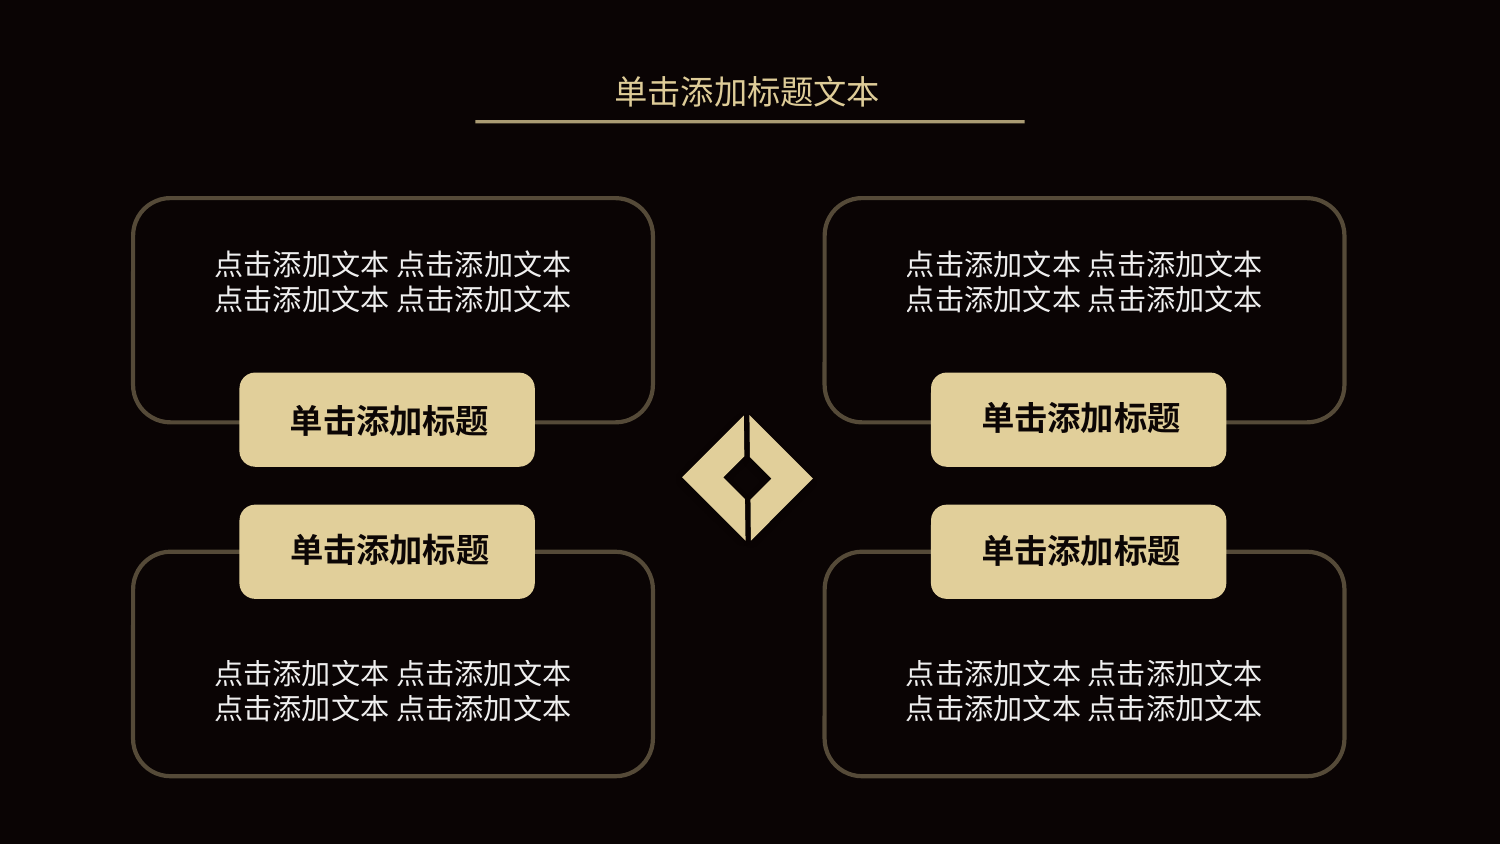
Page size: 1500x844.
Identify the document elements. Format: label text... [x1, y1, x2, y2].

text_box [130, 195, 656, 425]
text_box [239, 372, 536, 467]
text_box [822, 549, 1347, 779]
text_box [822, 195, 1347, 425]
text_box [239, 504, 536, 600]
text_box 点击添加文本 点击添加文本 点击添加文本 点击添加文本 [829, 238, 1340, 324]
text_box 单击添加标题文本 [754, 43, 901, 119]
text_box [130, 549, 656, 779]
text_box [749, 415, 813, 541]
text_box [930, 372, 1227, 467]
text_box [682, 415, 746, 541]
text_box 单击添加标题文本 [599, 43, 745, 119]
text_box 点击添加文本 点击添加文本 点击添加文本 点击添加文本 [843, 648, 1326, 734]
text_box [930, 504, 1227, 600]
text_box 点击添加文本 点击添加文本 点击添加文本 点击添加文本 [151, 648, 635, 734]
text_box 点击添加文本 点击添加文本 点击添加文本 点击添加文本 [138, 238, 649, 324]
